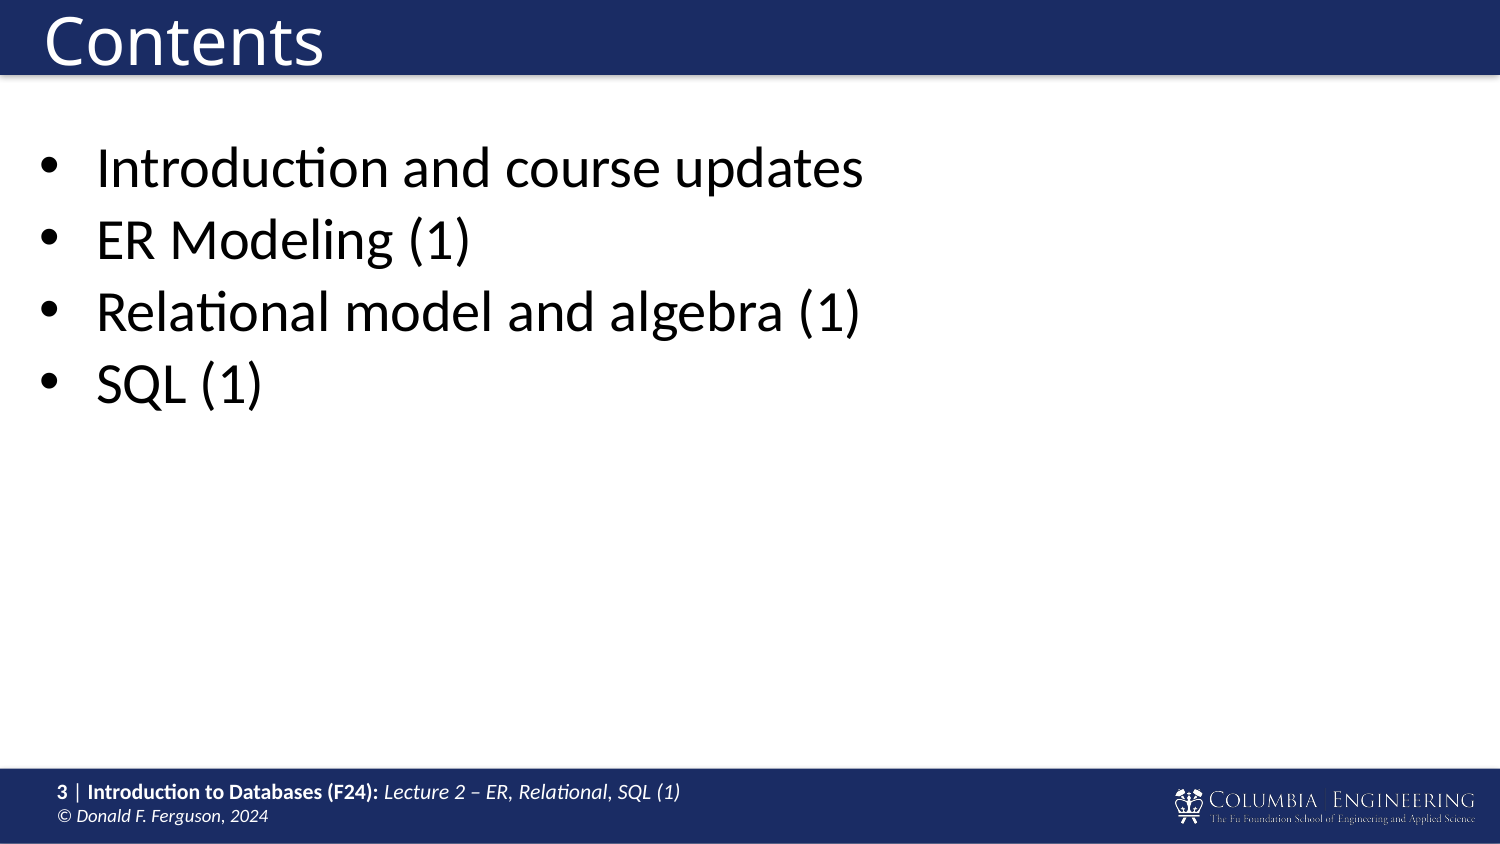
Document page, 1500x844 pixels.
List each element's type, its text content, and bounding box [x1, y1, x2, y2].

title Contents [28, 0, 1450, 73]
list Introduction and course updates ER Modeling (1) Relational model and algebra (1) SQL (1) [24, 121, 1475, 747]
